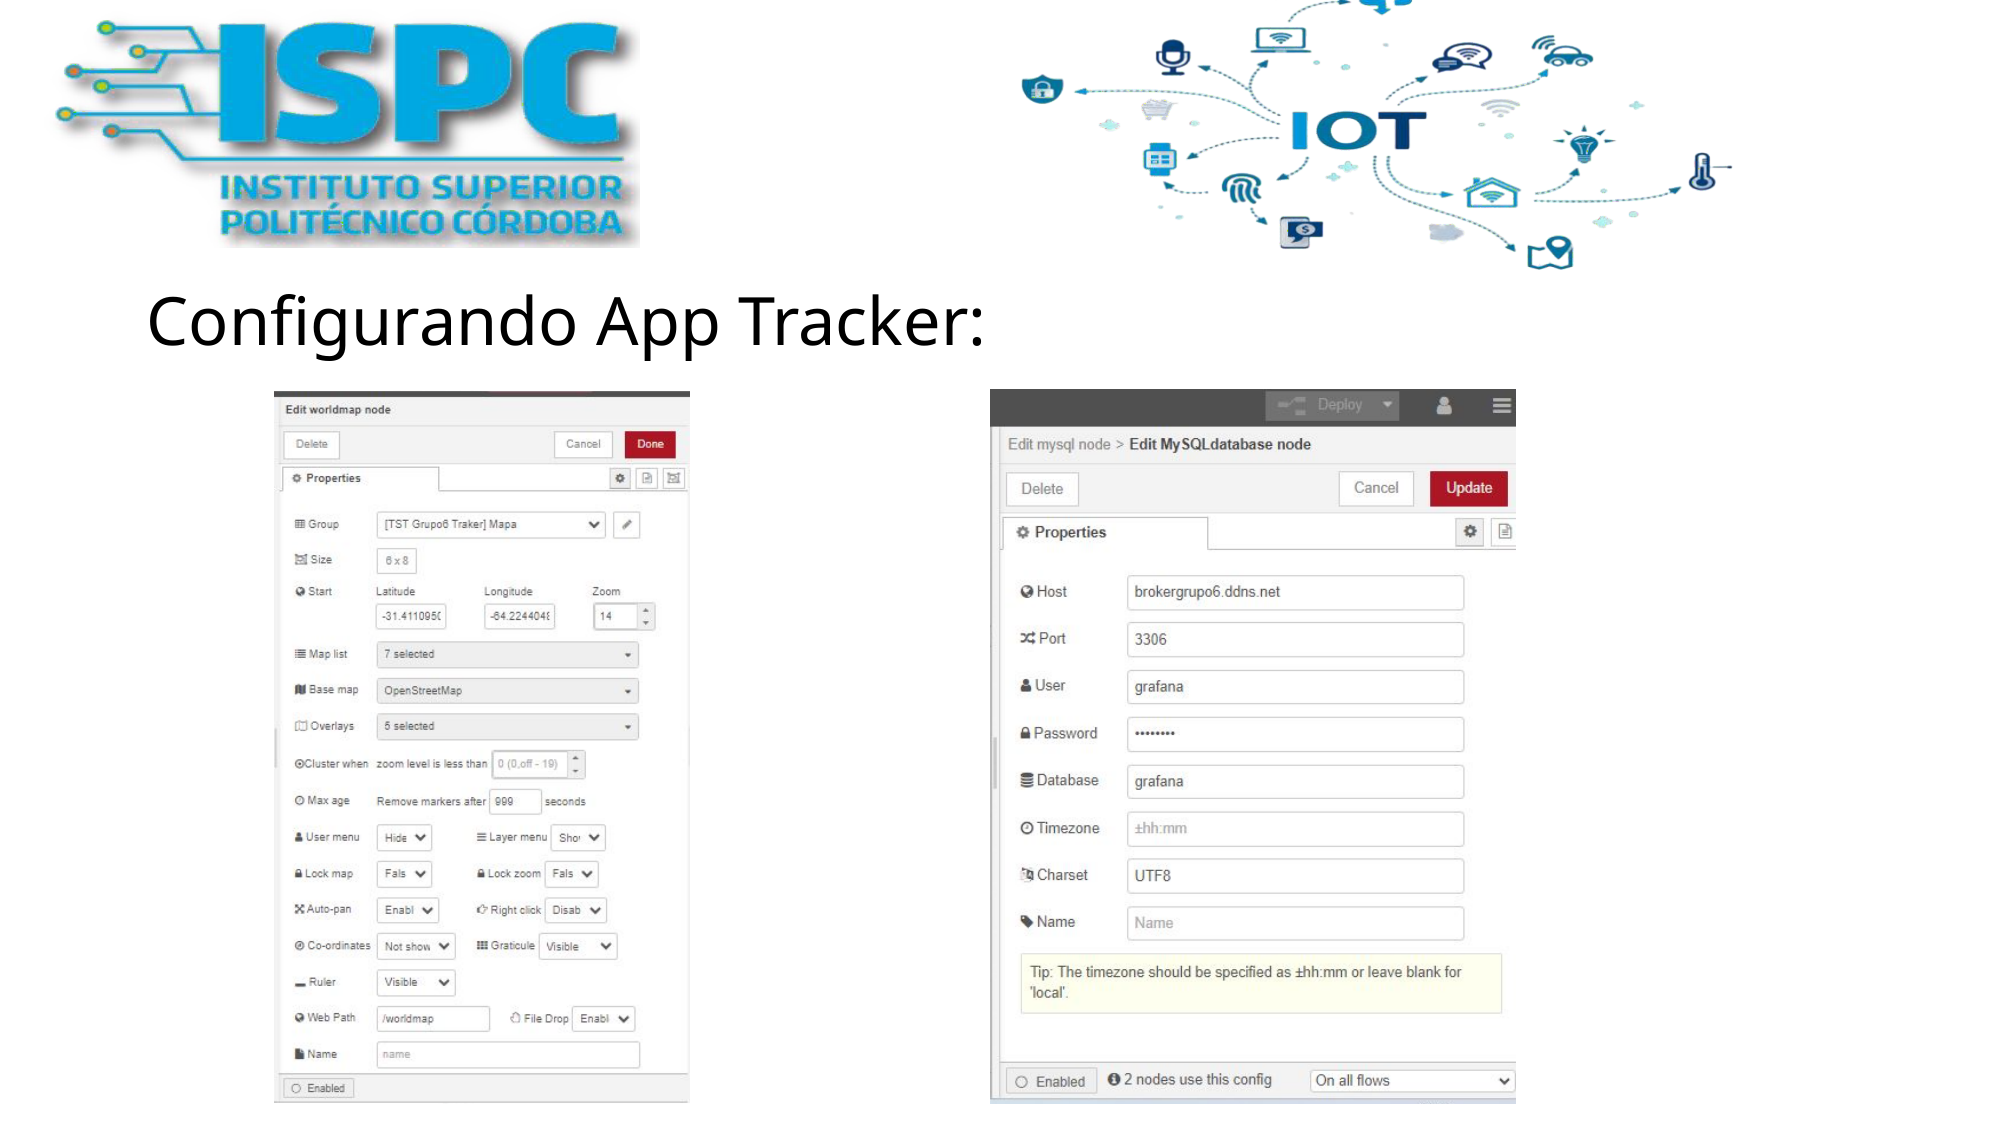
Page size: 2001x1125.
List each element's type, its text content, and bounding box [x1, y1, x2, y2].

text_box Configurando App Tracker: [131, 270, 1733, 366]
picture [990, 389, 1516, 1104]
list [274, 390, 690, 1105]
picture [44, 9, 640, 248]
picture [1021, 0, 1733, 271]
